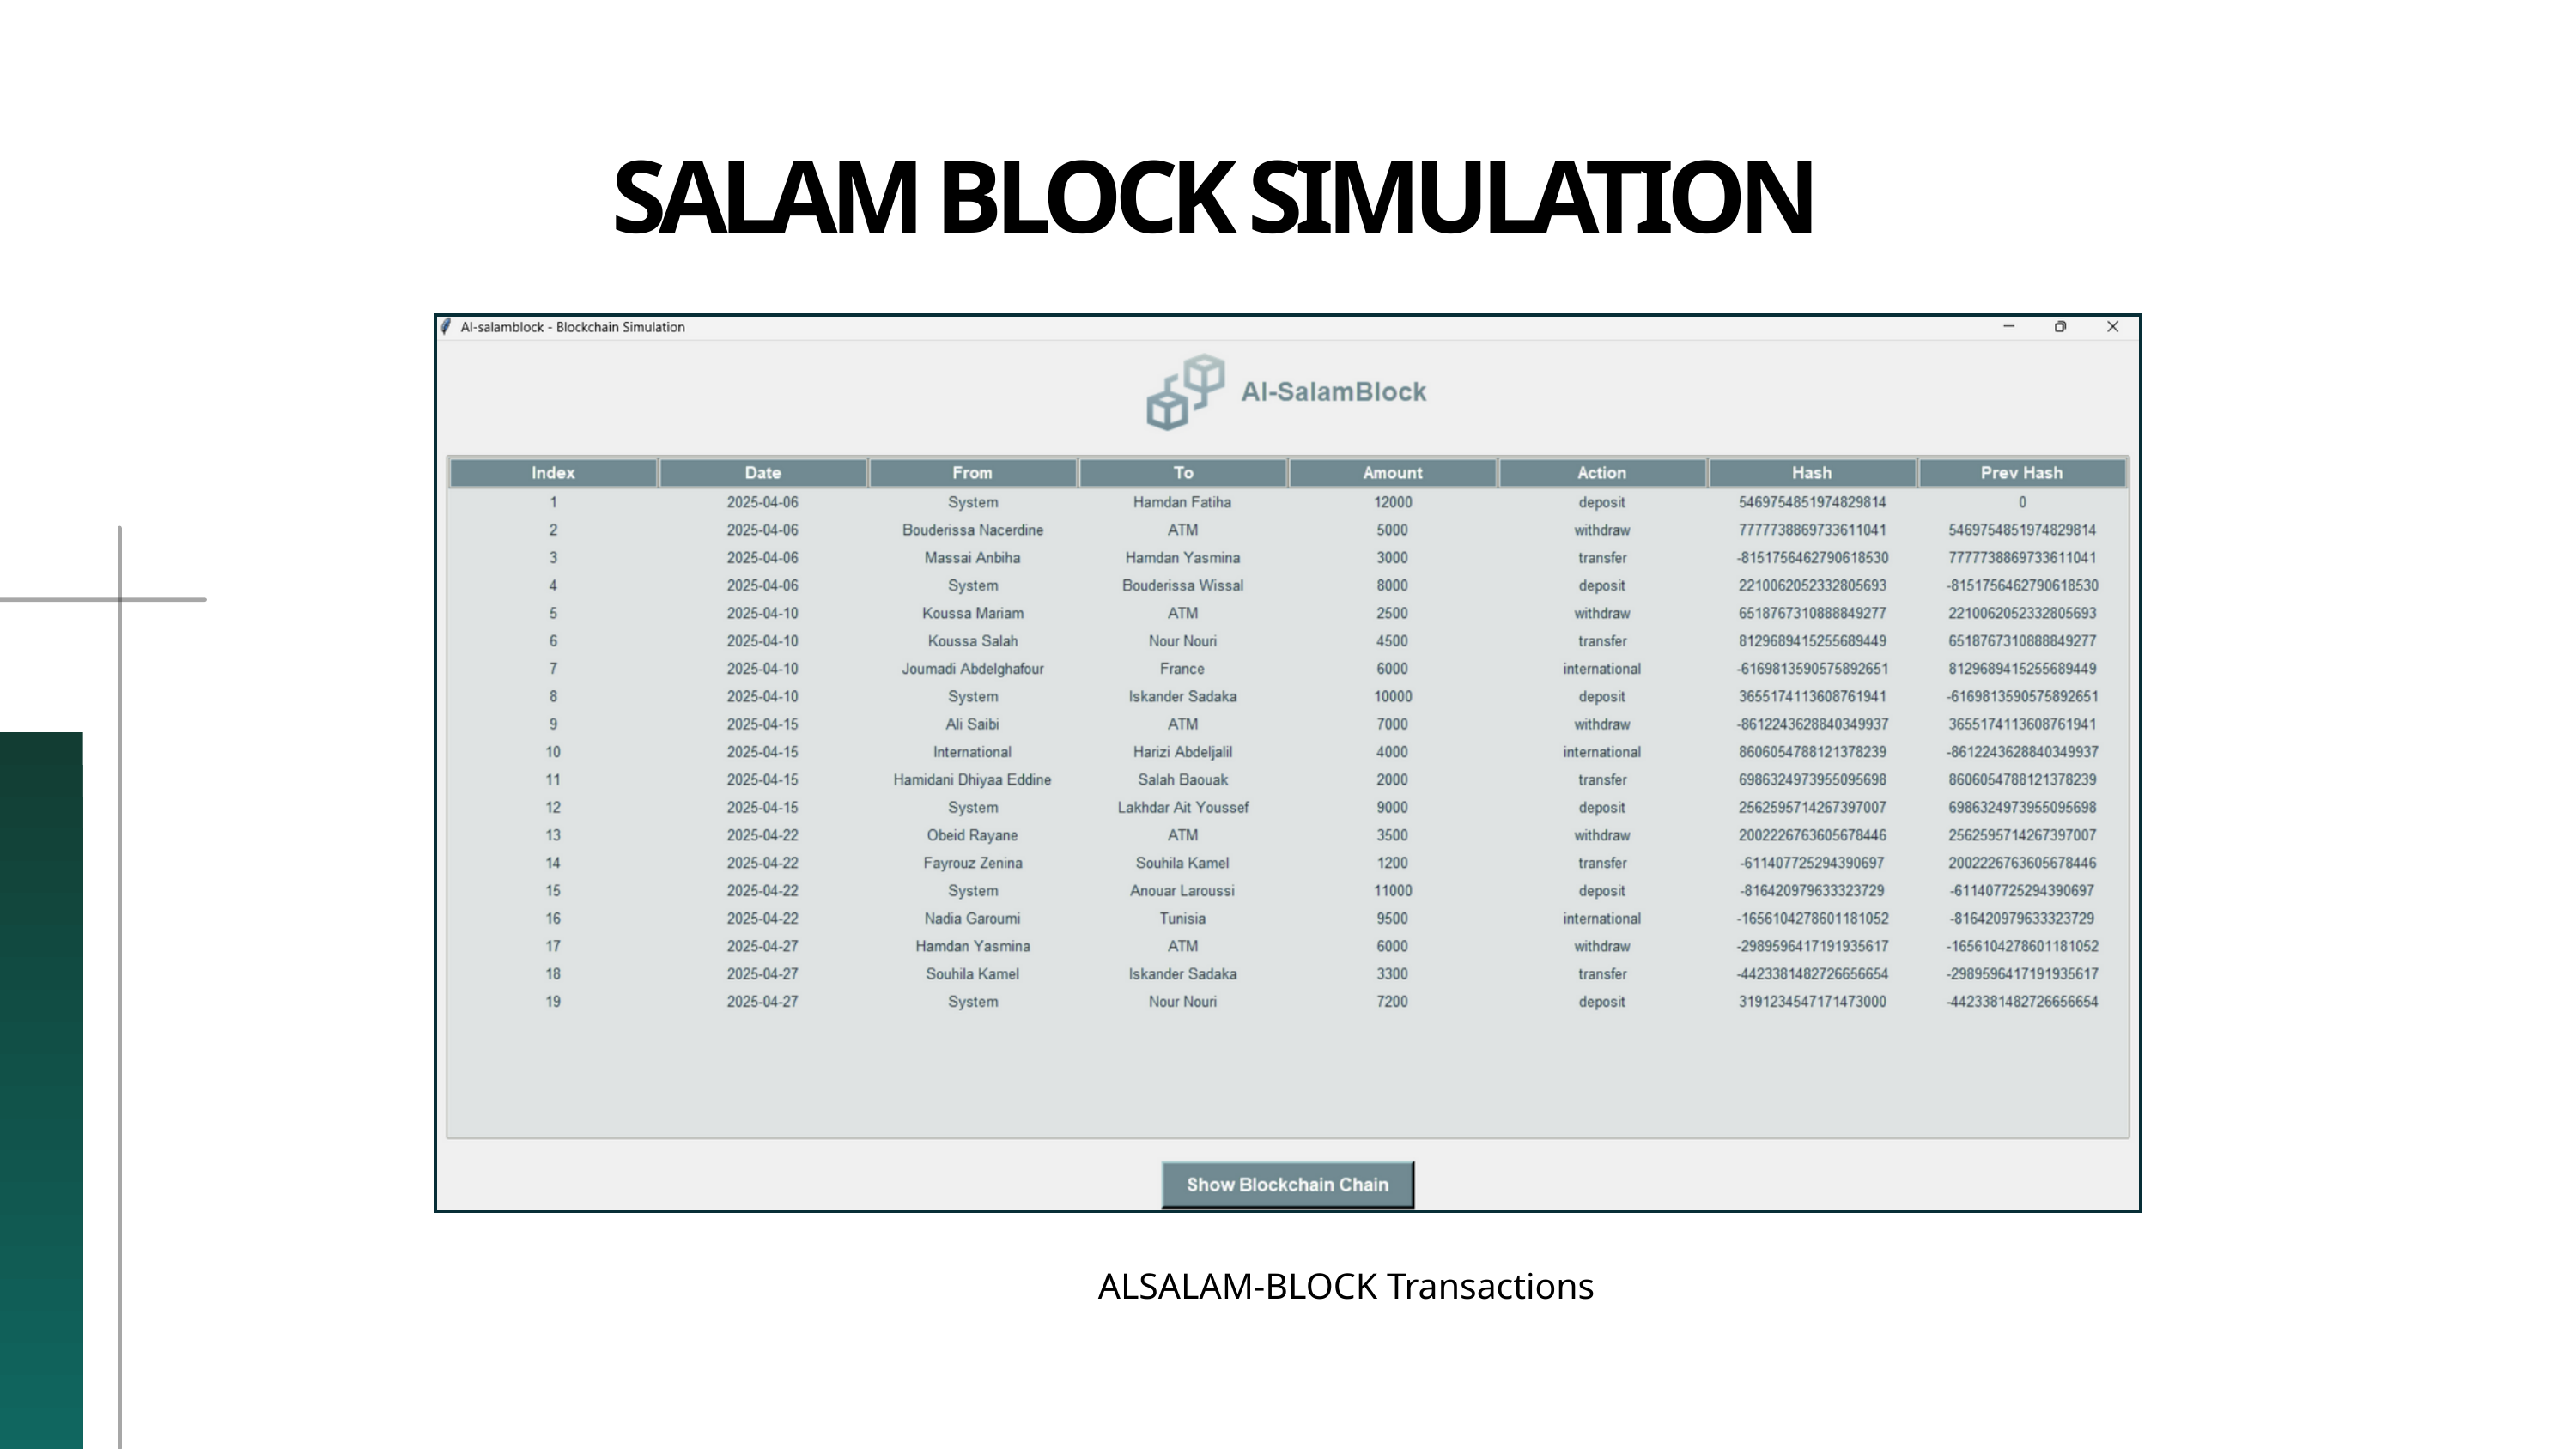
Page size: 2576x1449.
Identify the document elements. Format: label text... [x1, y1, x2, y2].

text_box ALSALAM-BLOCK Transactions [1065, 1257, 1619, 1307]
text_box [435, 315, 2141, 1212]
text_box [0, 731, 83, 1449]
text_box SALAM BLOCK SIMULATION [291, 112, 2141, 253]
